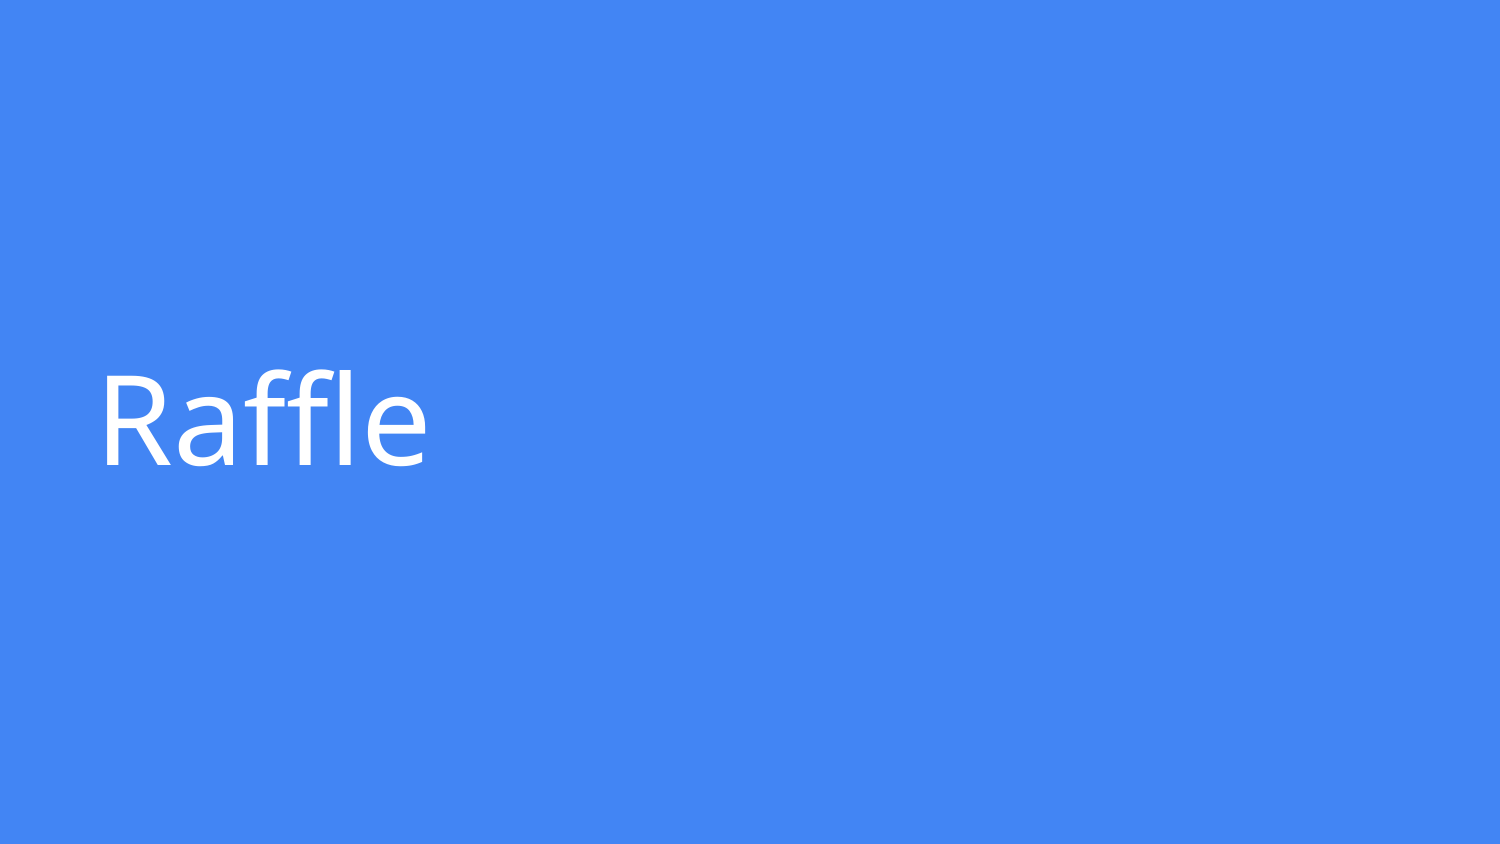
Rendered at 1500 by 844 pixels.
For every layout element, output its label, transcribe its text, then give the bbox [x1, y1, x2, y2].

title Raffle [80, 80, 1102, 752]
